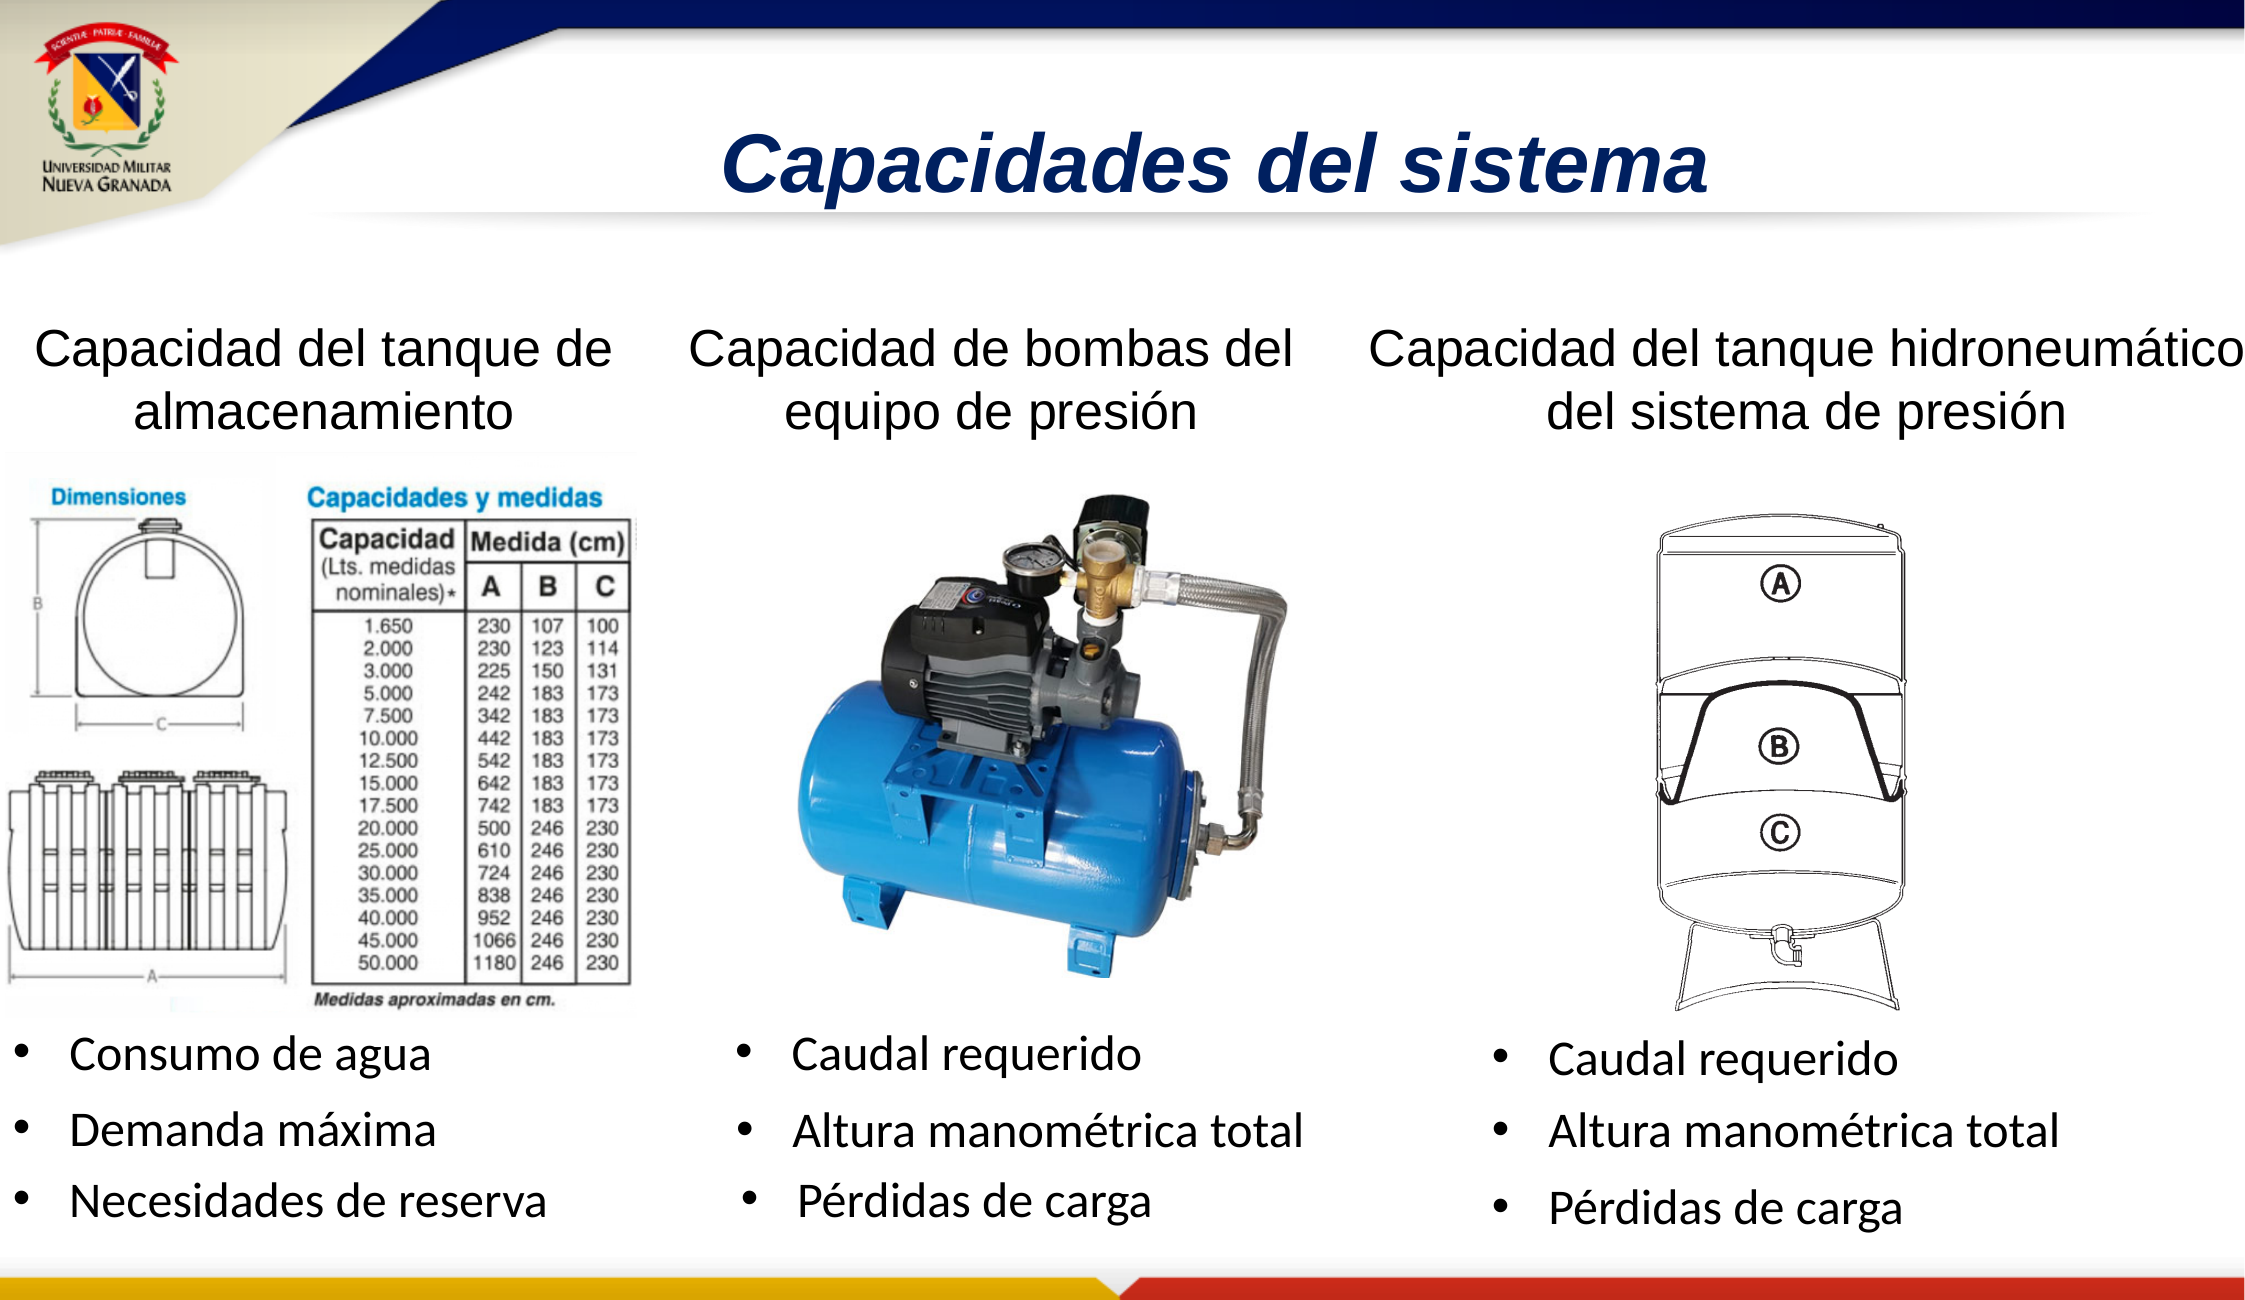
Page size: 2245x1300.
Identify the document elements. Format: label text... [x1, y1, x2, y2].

text_box Consumo de agua [0, 1021, 471, 1088]
text_box Altura manométrica total [721, 1090, 1477, 1166]
text_box Pérdidas de carga [1477, 1167, 1962, 1243]
picture [0, 0, 2245, 1300]
text_box Capacidad de bombas del equipo de presión [643, 307, 1341, 447]
text_box Demanda máxima [0, 1088, 483, 1159]
text_box Altura manométrica total [1477, 1090, 2234, 1166]
text_box Pérdidas de carga [726, 1159, 1211, 1235]
text_box Necesidades de reserva [0, 1159, 566, 1235]
text_box Capacidades del sistema [129, 109, 2245, 210]
text_box Capacidad del tanque hidroneumático del sistema de presión [1346, 307, 2245, 447]
text_box Caudal requerido [720, 1013, 1317, 1088]
text_box Caudal requerido [1477, 1017, 2074, 1090]
text_box Capacidad del tanque de almacenamiento [11, 307, 637, 447]
